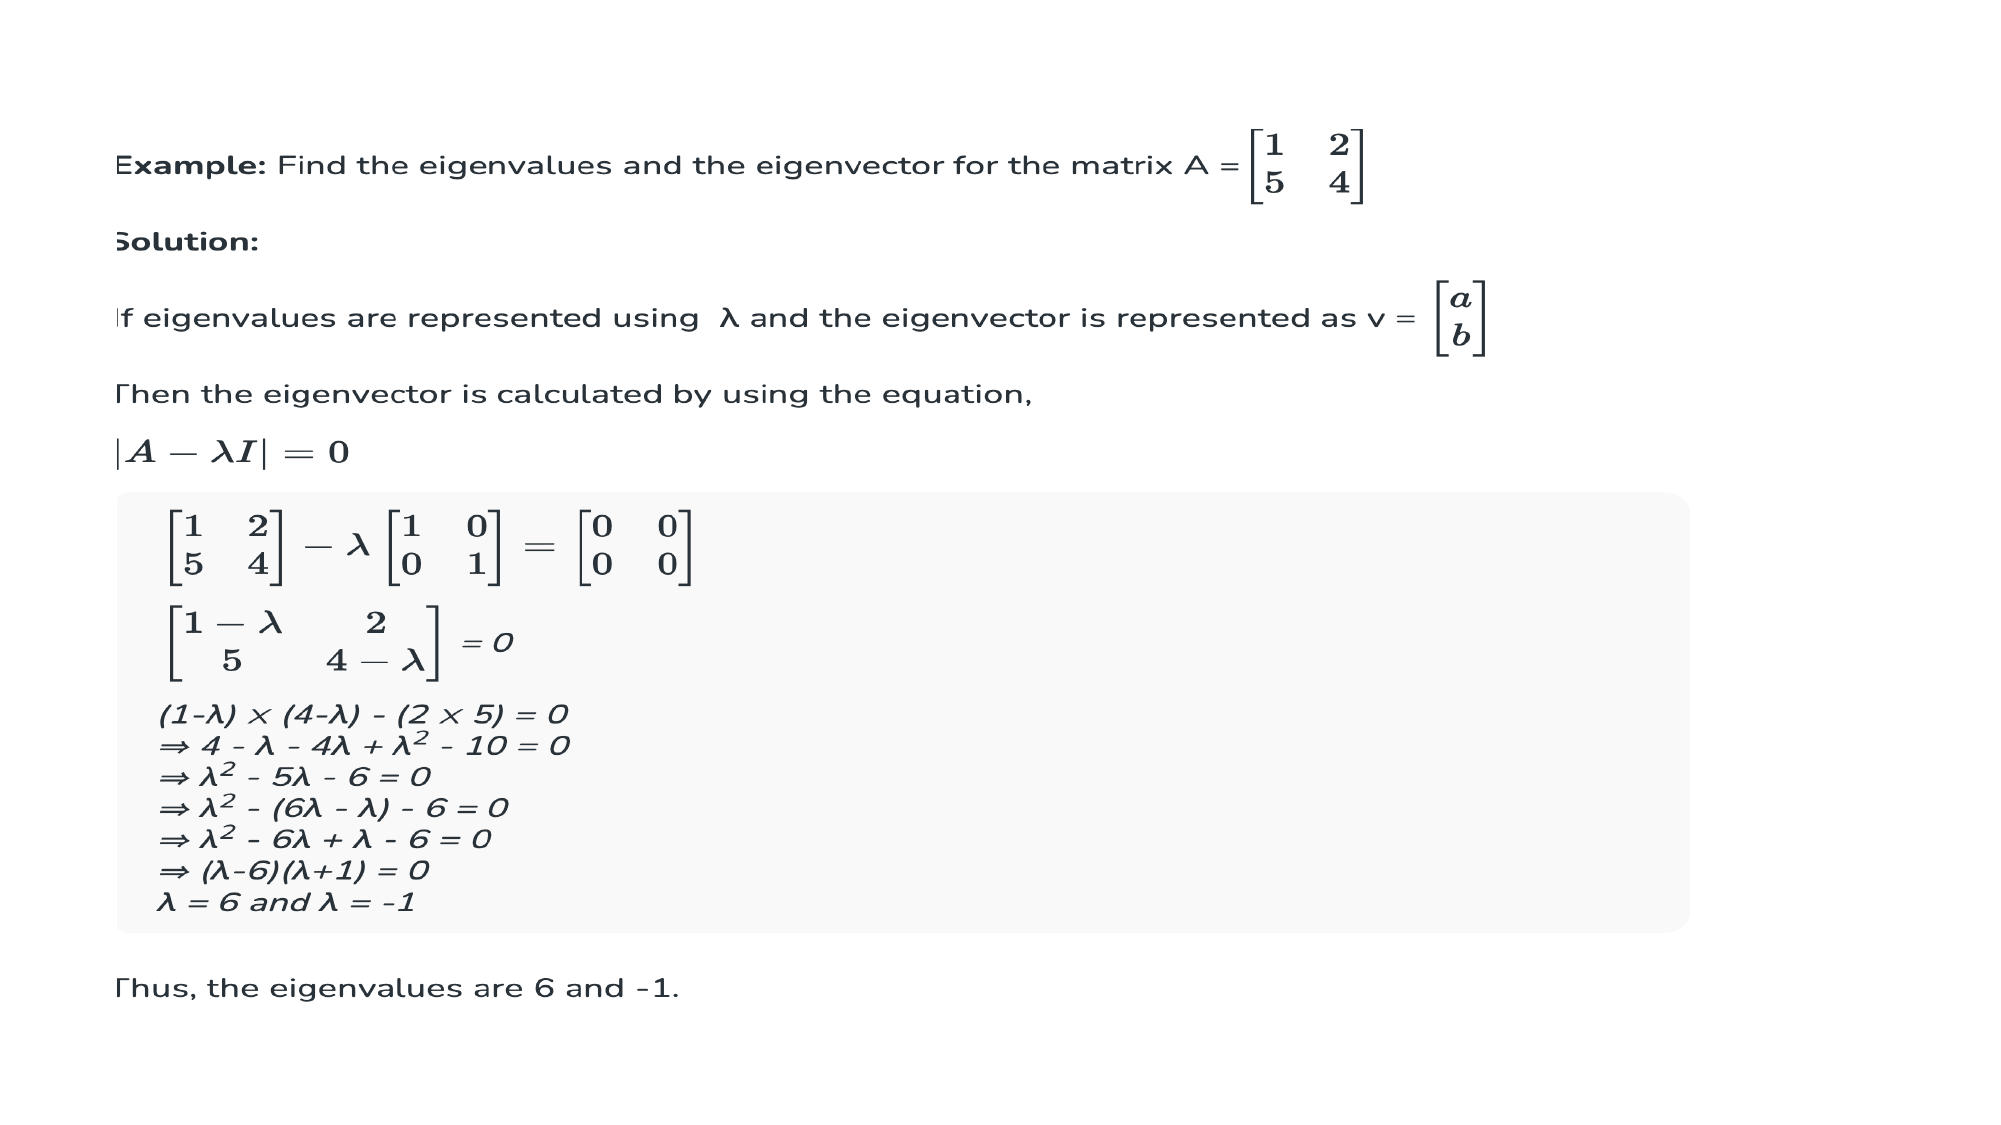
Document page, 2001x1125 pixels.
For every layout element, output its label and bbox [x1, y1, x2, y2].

list [117, 129, 1785, 1014]
